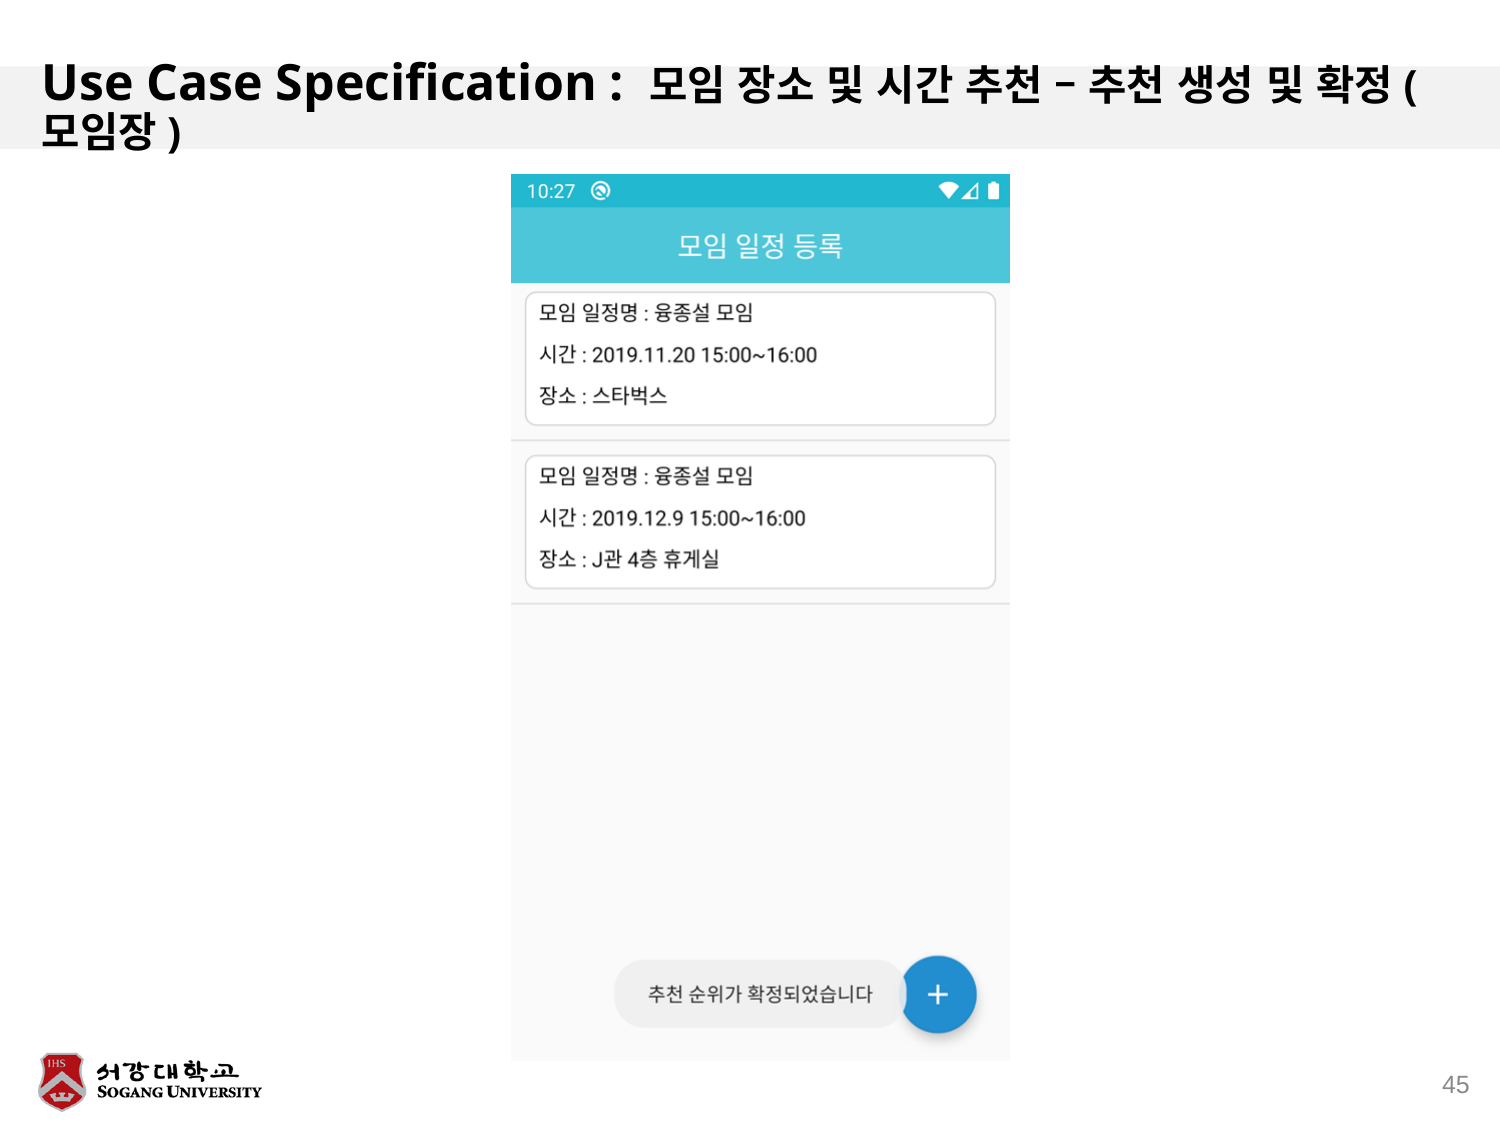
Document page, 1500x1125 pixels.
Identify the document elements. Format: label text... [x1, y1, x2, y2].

title Use Case Specification : 모임 장소 및 시간 추천 – 추천 생성 및 확정(모임장) [26, 64, 1498, 149]
slide_number 45 [1147, 1053, 1485, 1114]
picture [0, 1031, 294, 1125]
picture [511, 174, 1010, 1061]
